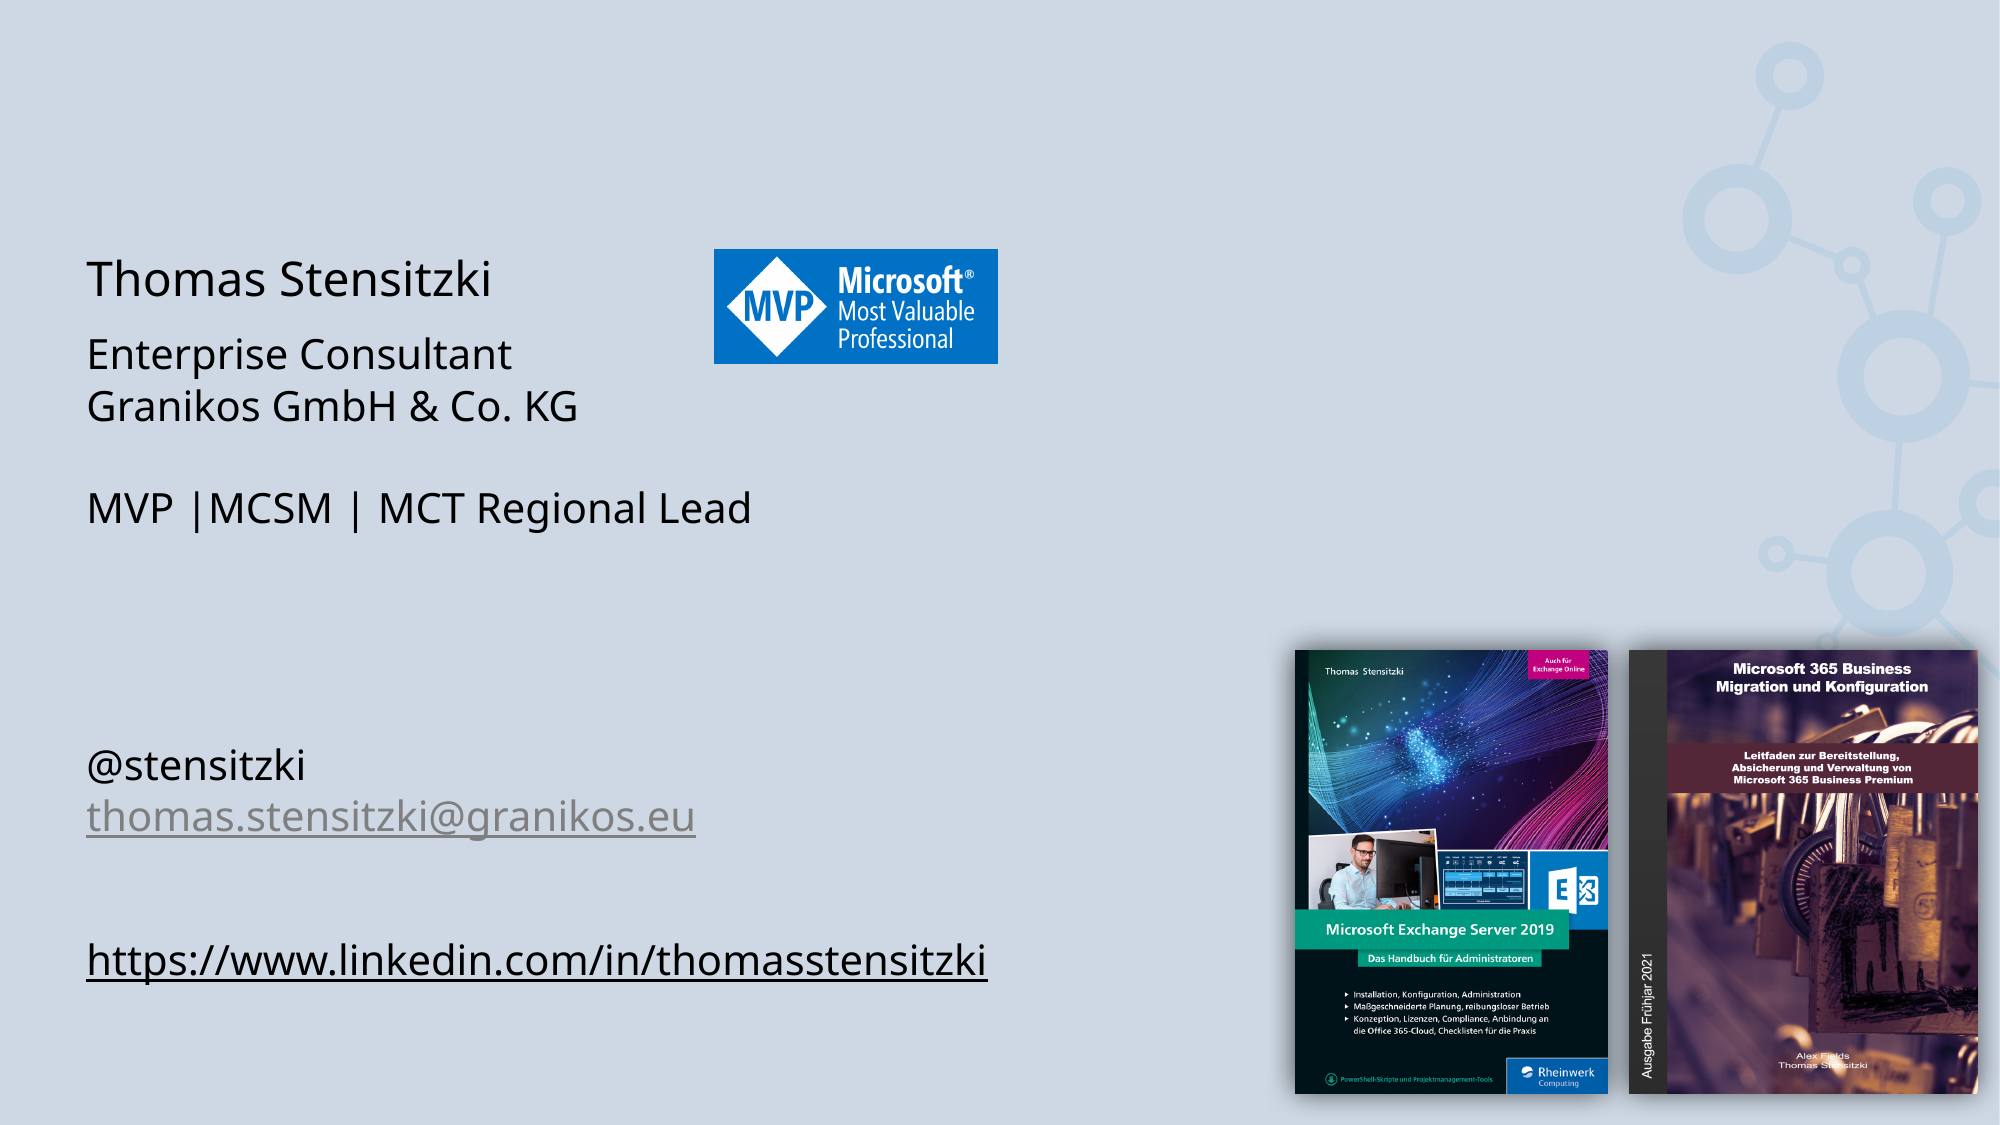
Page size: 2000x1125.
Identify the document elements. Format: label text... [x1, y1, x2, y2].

list Thomas Stensitzki Enterprise Consultant Granikos GmbH & Co. KG MVP |MCSM | MCT Regional Lead @stensitzki thomas.stensitzki@granikos.eu https://www.linkedin.com/in/thomasstensitzki [84, 249, 1000, 1014]
picture [714, 249, 999, 364]
picture [1629, 650, 1979, 1094]
picture [1295, 650, 1608, 1094]
